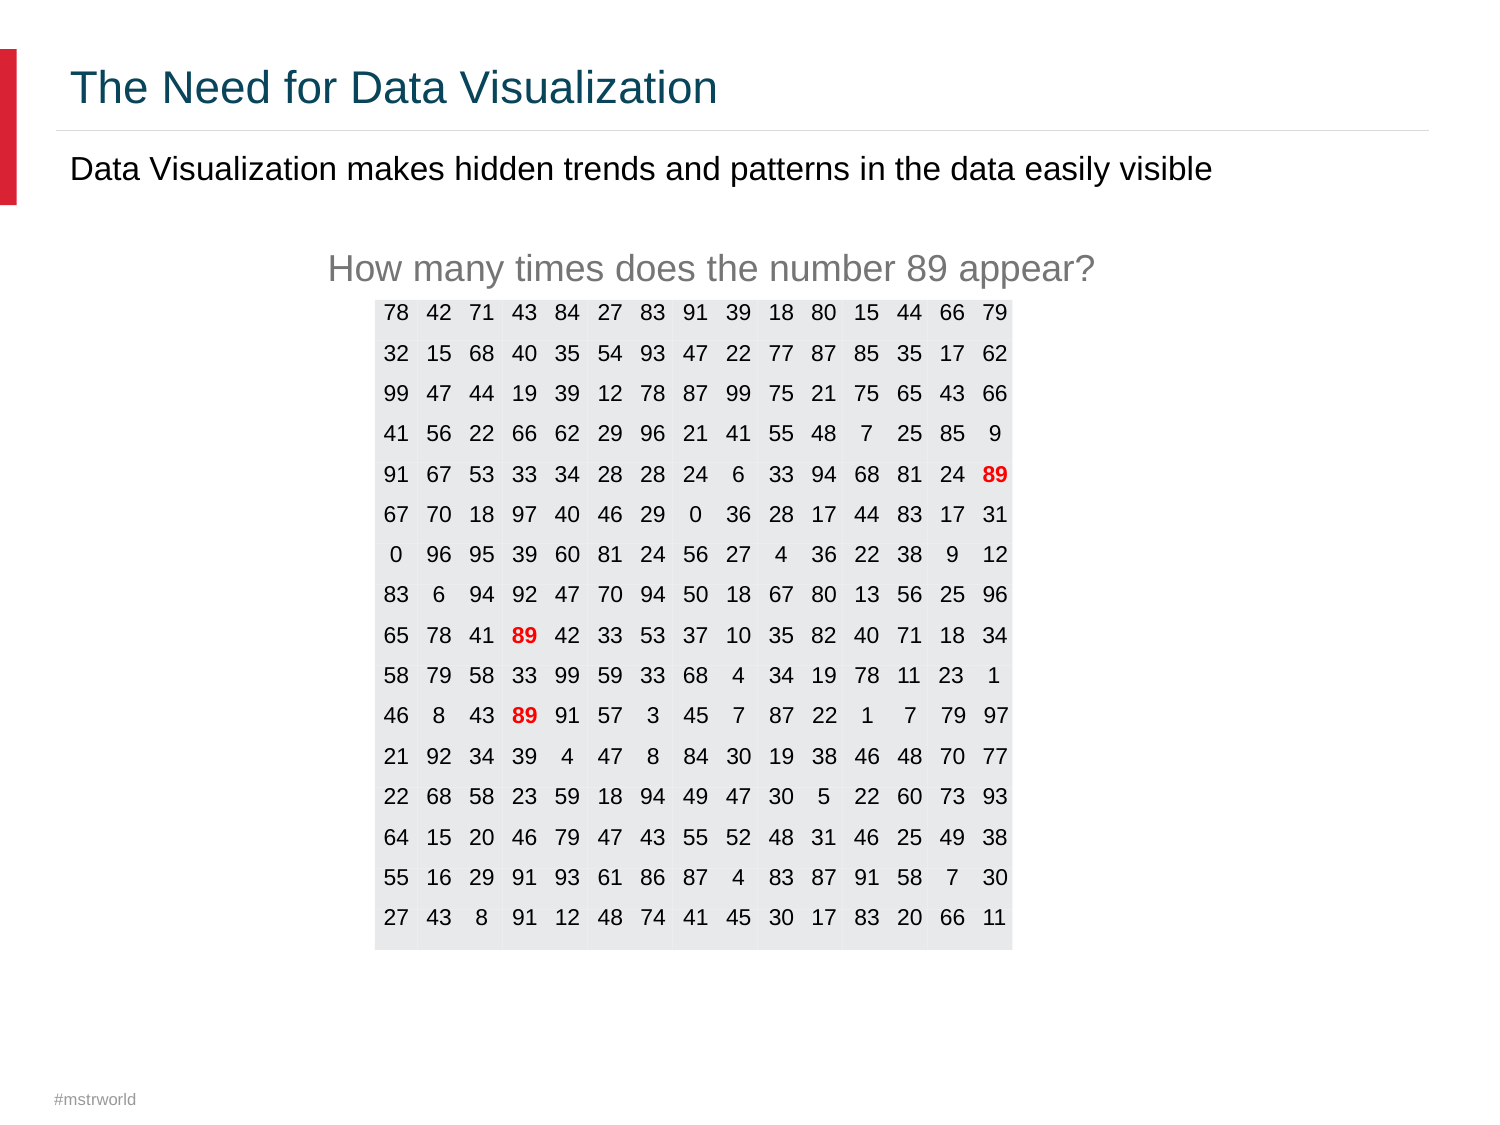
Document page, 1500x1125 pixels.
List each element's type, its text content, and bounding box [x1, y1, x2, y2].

text_box does [612, 249, 704, 291]
text_box #mstrworld [52, 1090, 141, 1112]
text_box many [410, 249, 512, 291]
text_box 89 appear? [904, 249, 1104, 291]
text_box How [325, 249, 410, 291]
text_box the number [704, 249, 904, 291]
text_box Data Visualization makes hidden trends and patterns in the data easily visible [67, 151, 1218, 189]
text_box The Need for Data Visualization [67, 64, 726, 115]
text_box 78 42 71 43 84 27 83 91 39 18 80 15 44 66 79 32 15 68 40 35 54 93 47 22 77 87 85 35 17 62 99 47 44 19 39 12 78 87 99 75 21 75 65 43 66 41 56 22 66 62 29 96 21 41 55 48 7 25 85 9 91 67 53 33 34 28 28 24 6 33 94 68 81 24 89 67 70 18 97 40 46 29 0 36 28 17 44 83 17 31 0 96 95 39 60 81 24 56 27 4 36 22 38 9 12 83 6 94 92 47 70 94 50 18 67 80 13 56 25 96 65 78 41 89 42 33 53 37 10 35 82 40 71 18 34 58 79 58 33 99 59 33 68 4 34 19 78 11 23 1 46 8 43 89 91 57 3 45 7 87 22 1 7 79 97 21 92 34 39 4 47 8 84 30 19 38 46 48 70 77 22 68 58 23 59 18 94 49 47 30 5 22 60 73 93 64 15 20 46 79 47 43 55 52 48 31 46 25 49 38 55 16 29 91 93 61 86 87 4 83 87 91 58 7 30 27 43 8 91 12 48 74 41 45 30 17 83 20 66 11 [375, 299, 1013, 950]
text_box times [512, 249, 612, 291]
text_box [0, 49, 17, 206]
